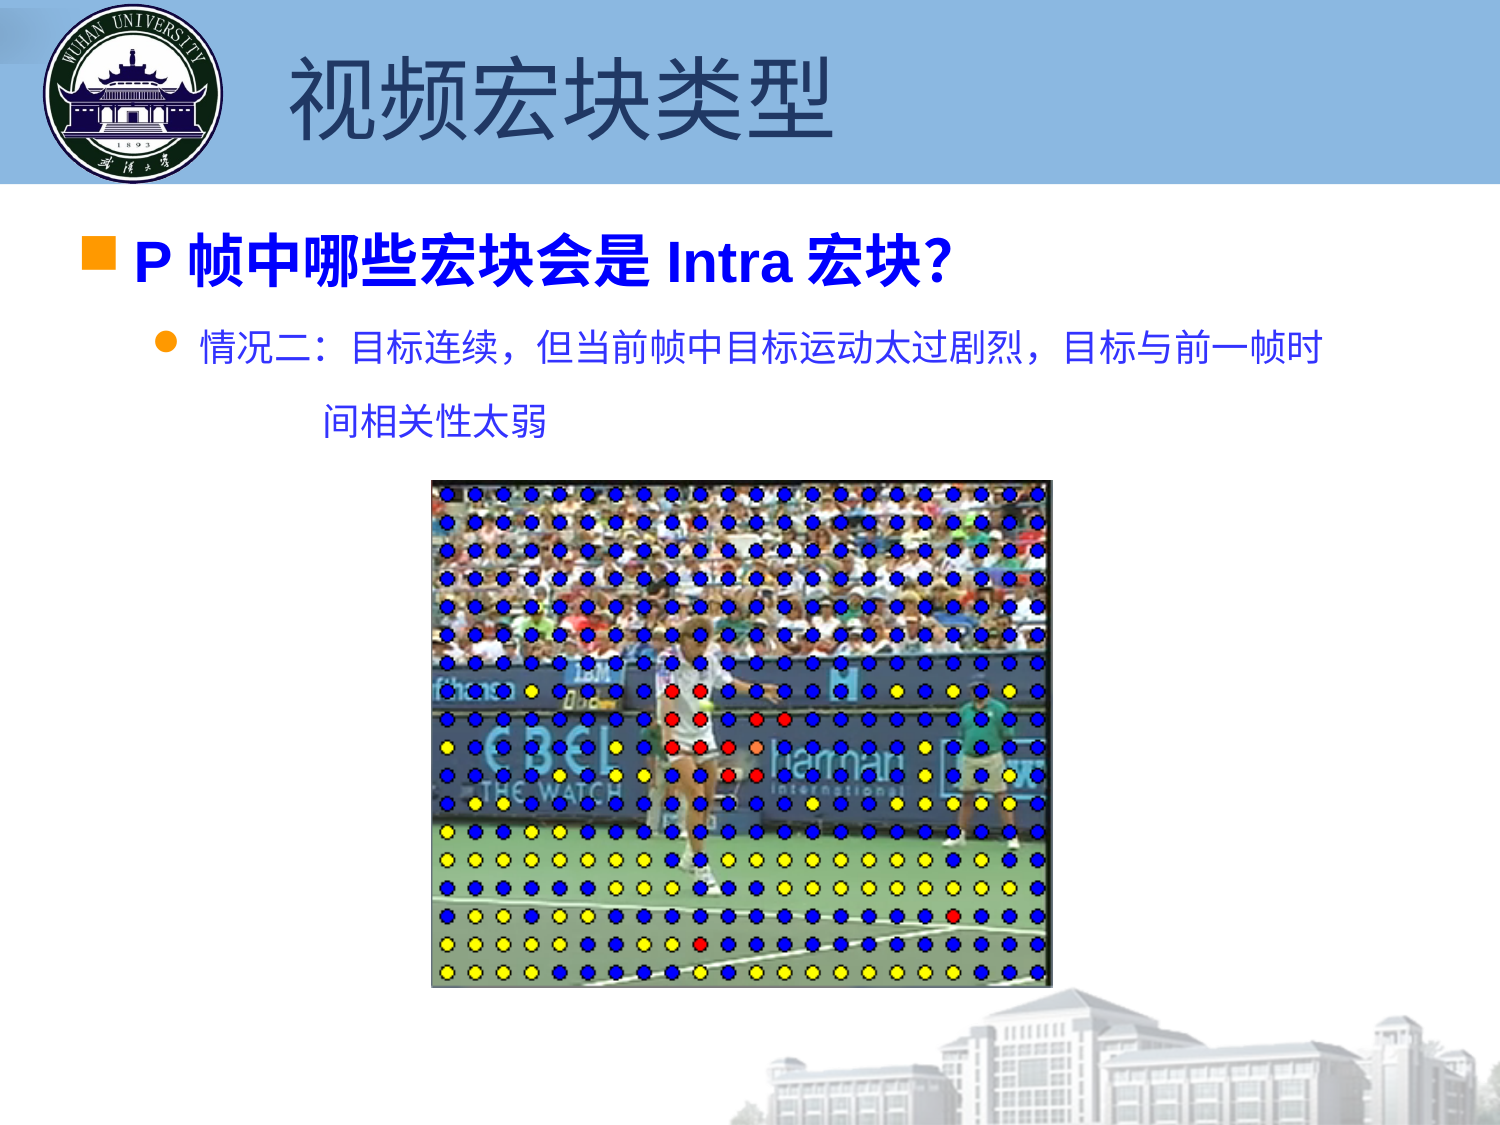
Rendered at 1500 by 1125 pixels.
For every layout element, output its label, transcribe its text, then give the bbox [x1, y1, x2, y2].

picture [431, 480, 1500, 1125]
picture [42, 3, 224, 184]
title 视频宏块类型 [271, 45, 1500, 163]
text_box P帧中哪些宏块会是Intra宏块？ 情况二：目标连续，但当前帧中目标运动太过剧烈，目标与前一帧时 间相关性太弱 [62, 224, 1365, 480]
